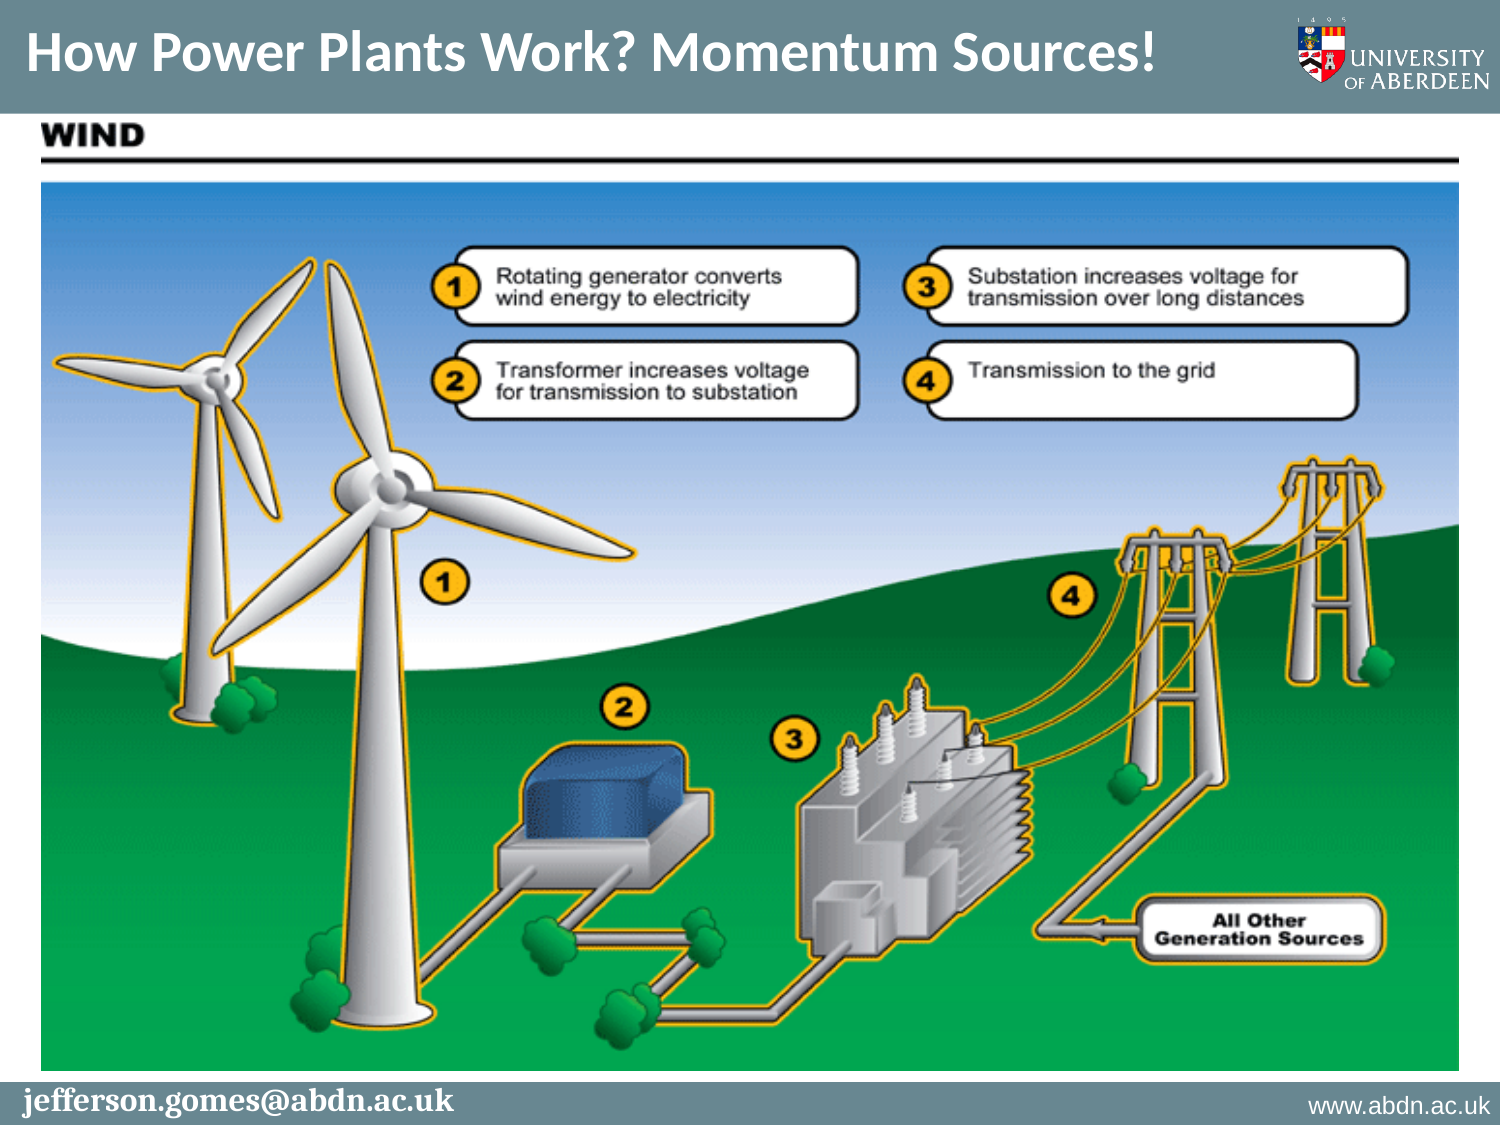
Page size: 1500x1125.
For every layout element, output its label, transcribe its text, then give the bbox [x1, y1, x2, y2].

text_box How Power Plants Work? Momentum Sources! [12, 5, 1175, 91]
picture [41, 114, 1459, 1071]
text_box jefferson.gomes@abdn.ac.uk [0, 1074, 479, 1125]
picture [1287, 7, 1495, 103]
